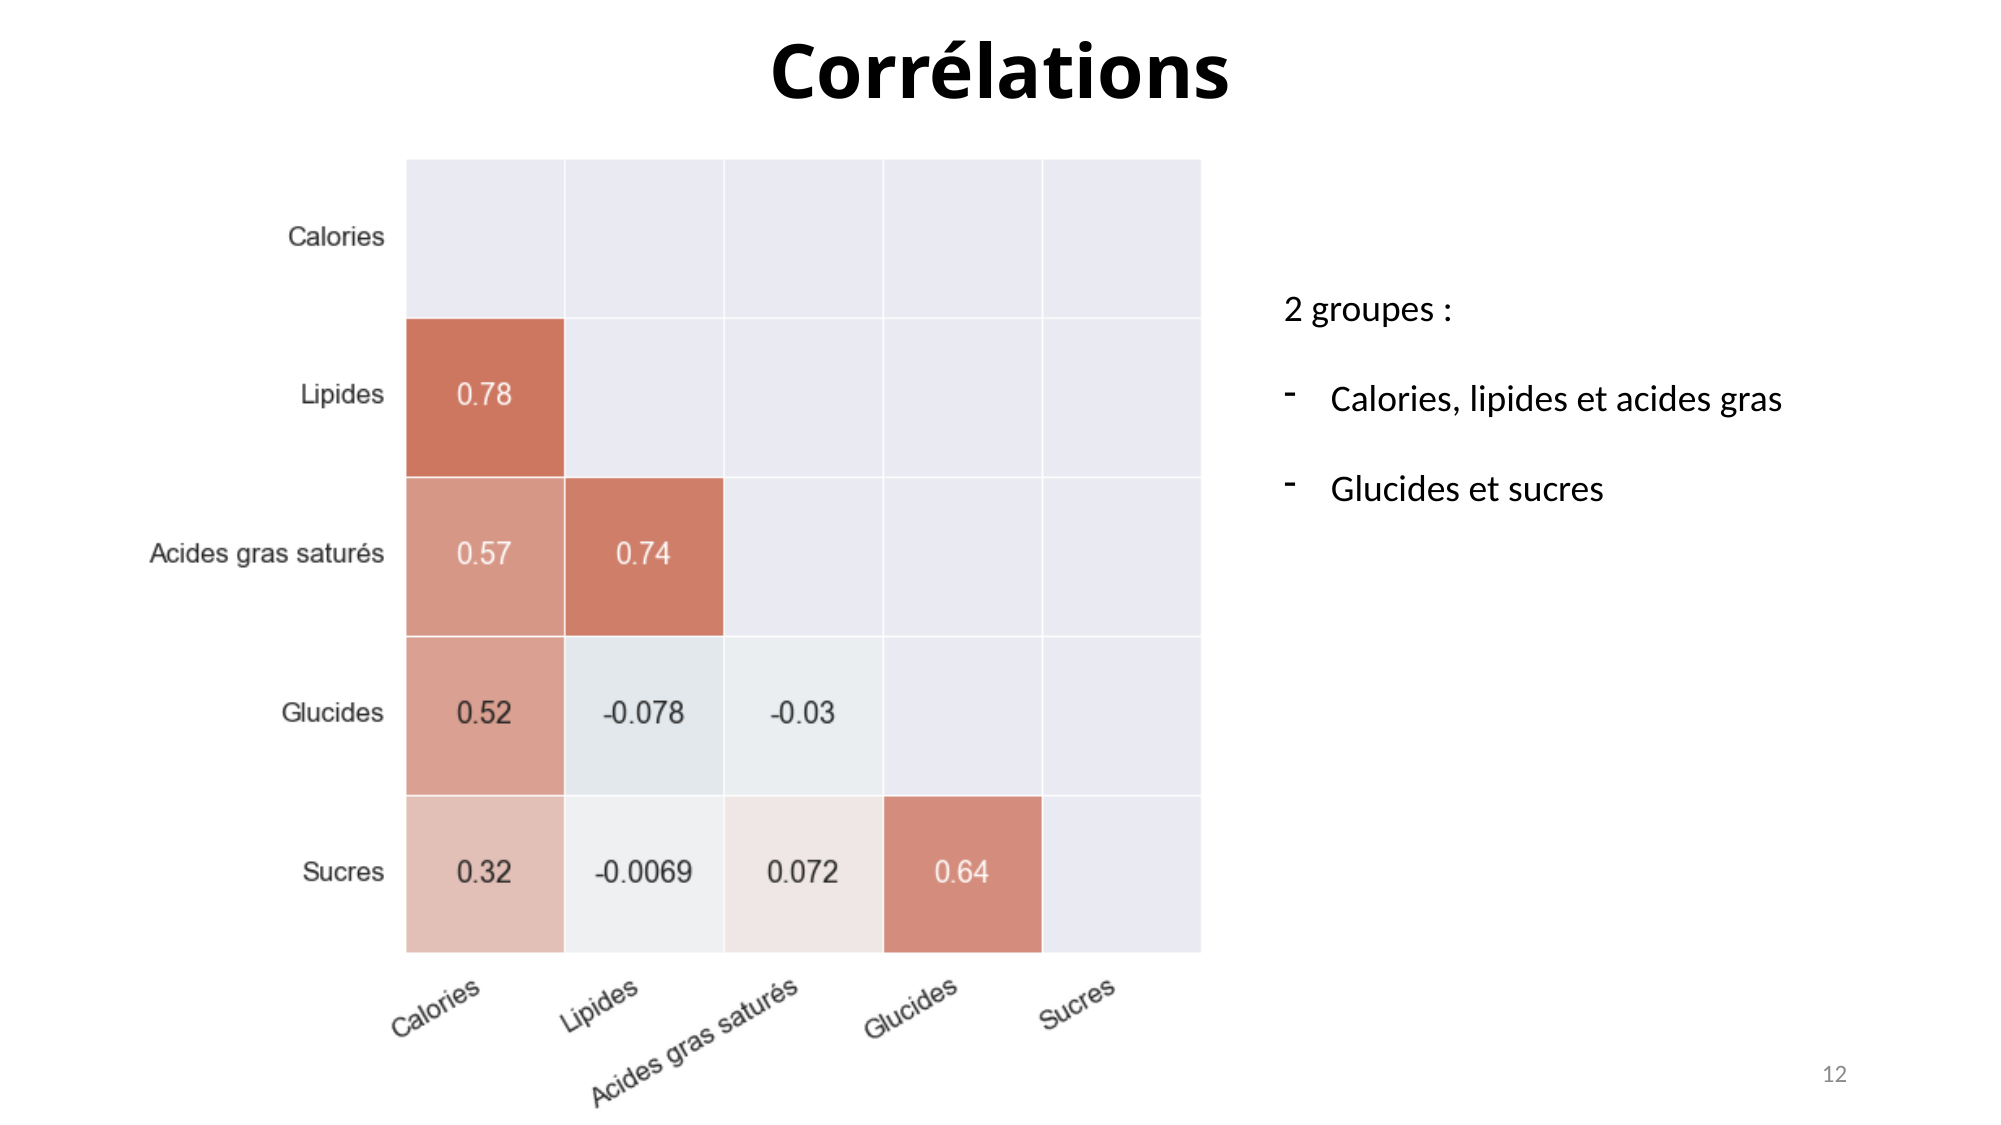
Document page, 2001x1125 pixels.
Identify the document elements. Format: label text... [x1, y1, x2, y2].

title Corrélations [137, 0, 1863, 148]
text_box 2 groupes : Calories, lipides et acides gras Glucides et sucres [1269, 231, 1959, 517]
picture [137, 147, 1211, 1125]
slide_number 12 [1412, 1042, 1863, 1103]
